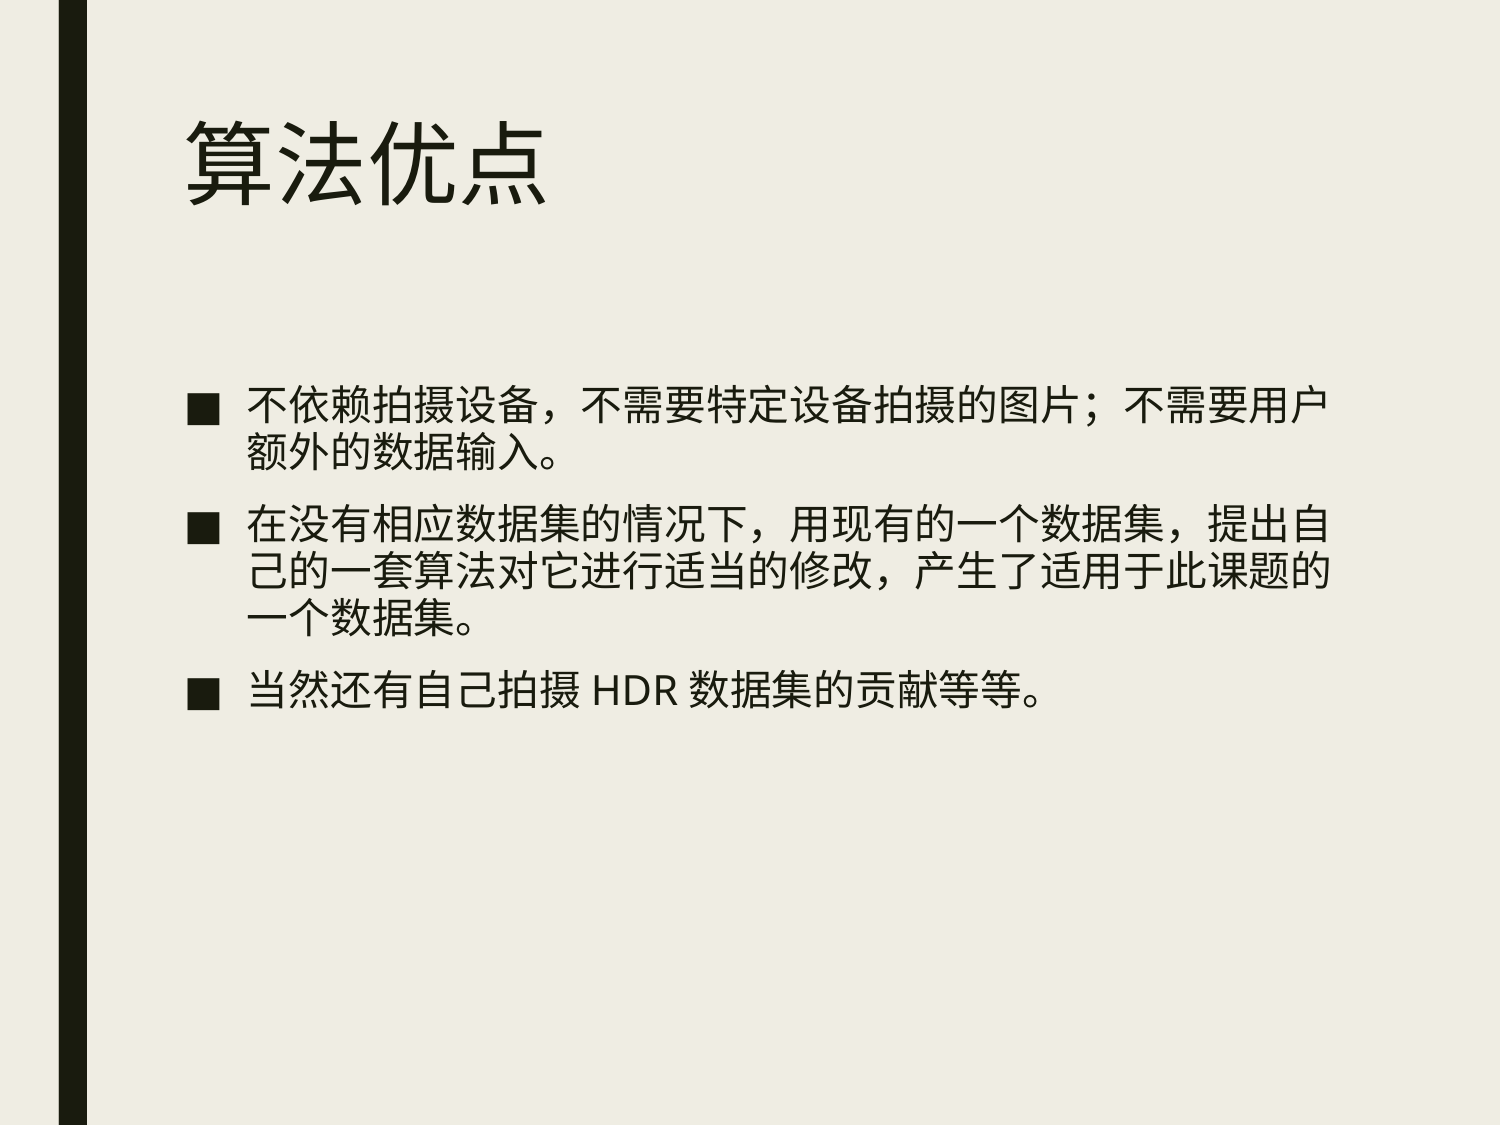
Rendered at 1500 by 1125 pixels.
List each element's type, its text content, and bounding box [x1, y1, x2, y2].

title 算法优点 [168, 112, 1351, 357]
list 不依赖拍摄设备，不需要特定设备拍摄的图片；不需要用户额外的数据输入。 在没有相应数据集的情况下，用现有的一个数据集，提出自己的一套算法对它进行适当的修改，产生了适用于此课题的一个数据集。 当然还有自己拍摄HDR数据集的贡献等等。 [168, 375, 1351, 963]
